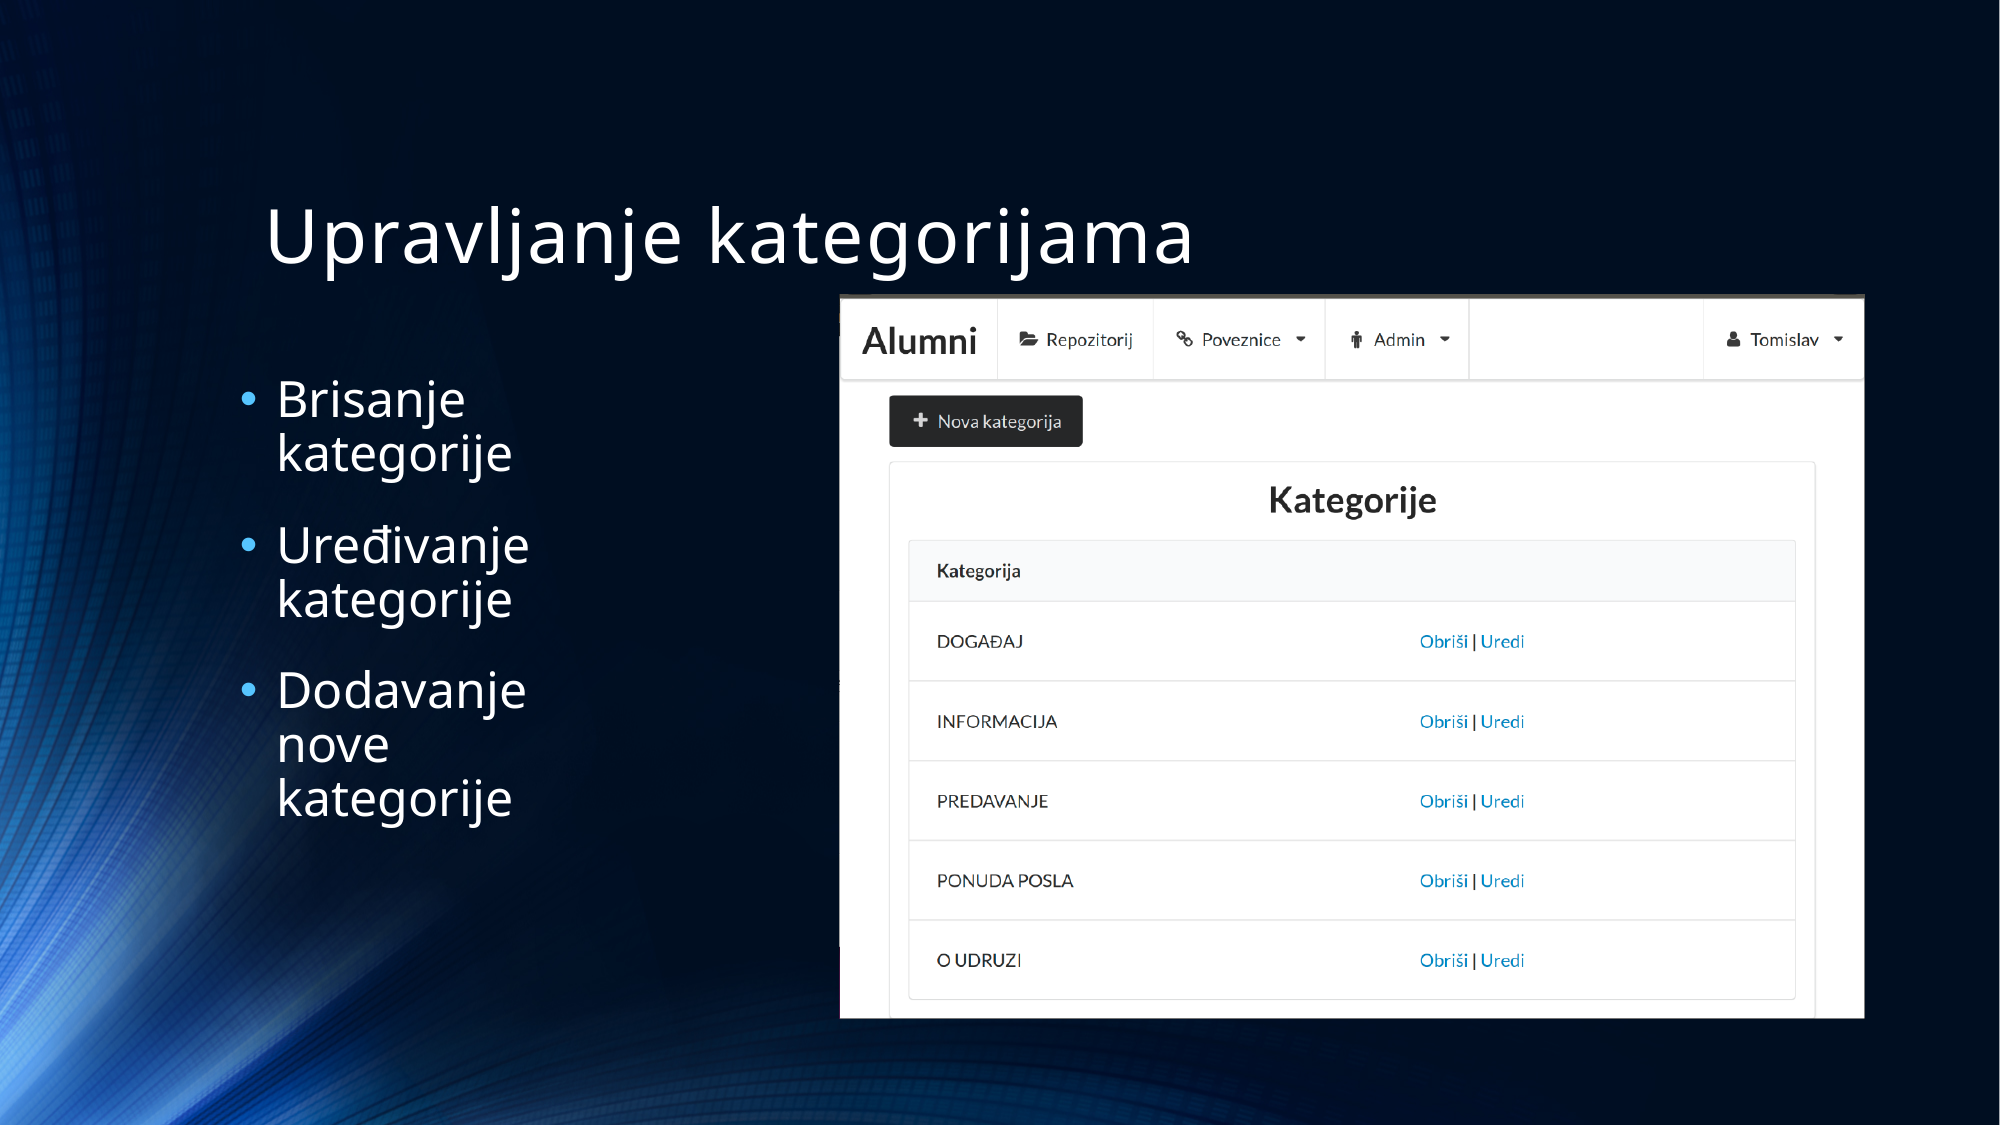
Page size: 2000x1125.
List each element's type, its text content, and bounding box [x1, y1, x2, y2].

picture [0, 0, 2000, 1125]
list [839, 294, 1865, 1020]
title Upravljanje kategorijama [249, 62, 1750, 288]
list Brisanje kategorije Uređivanje kategorije Dodavanje nove kategorije [224, 366, 630, 1042]
